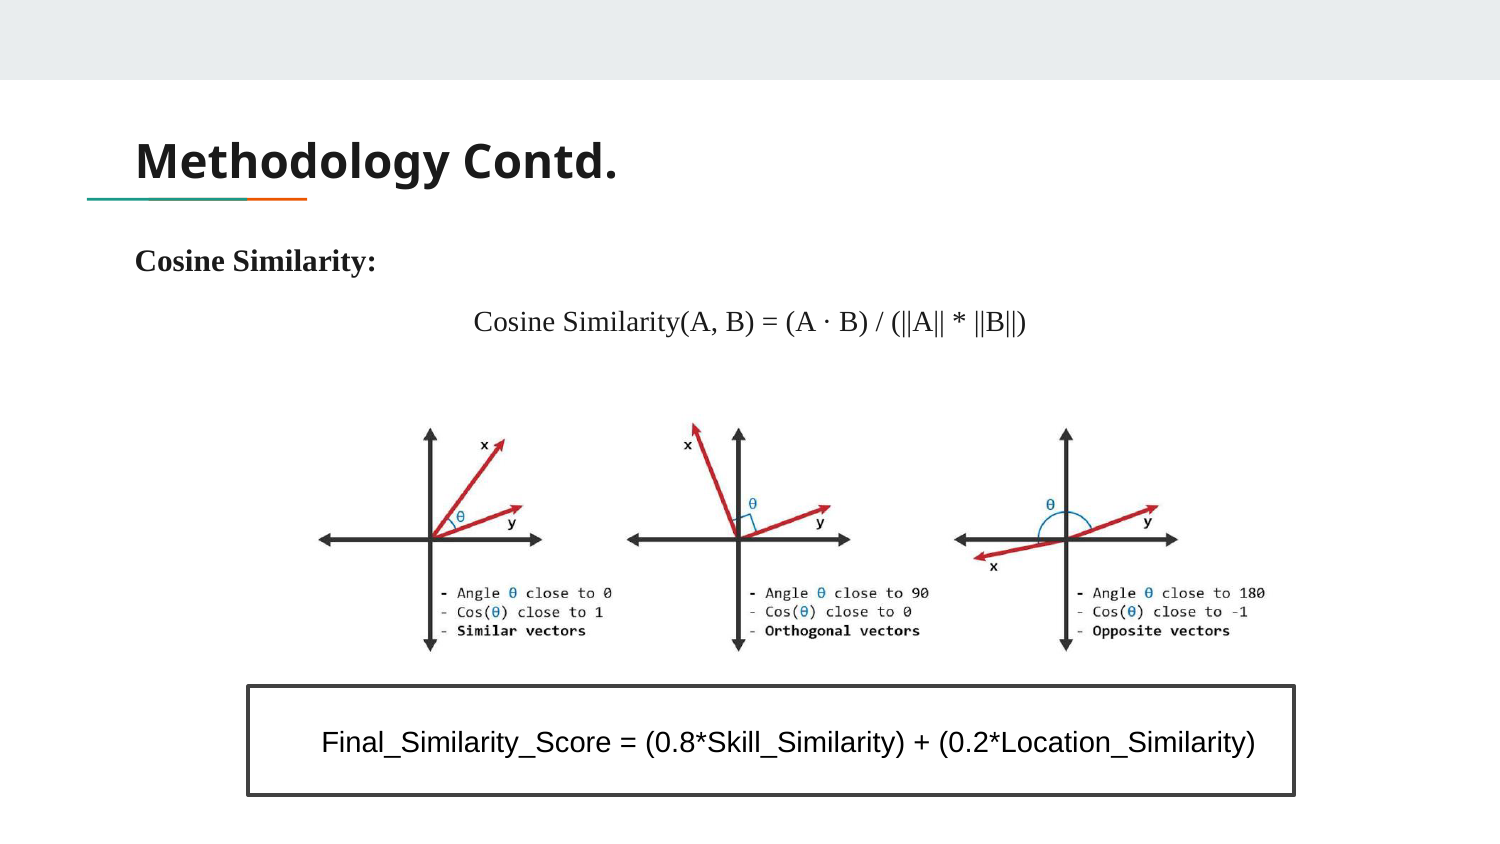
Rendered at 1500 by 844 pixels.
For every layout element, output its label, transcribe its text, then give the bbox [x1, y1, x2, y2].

picture [306, 414, 1275, 657]
title Methodology Contd. [119, 116, 1381, 205]
text_box [246, 684, 1296, 797]
list Cosine Similarity: Cosine Similarity(A, B) = (A · B) / (||A|| * ||B||) [119, 225, 1381, 597]
text_box Final_Similarity_Score = (0.8*Skill_Similarity) + (0.2*Location_Similarity) [306, 716, 1448, 766]
